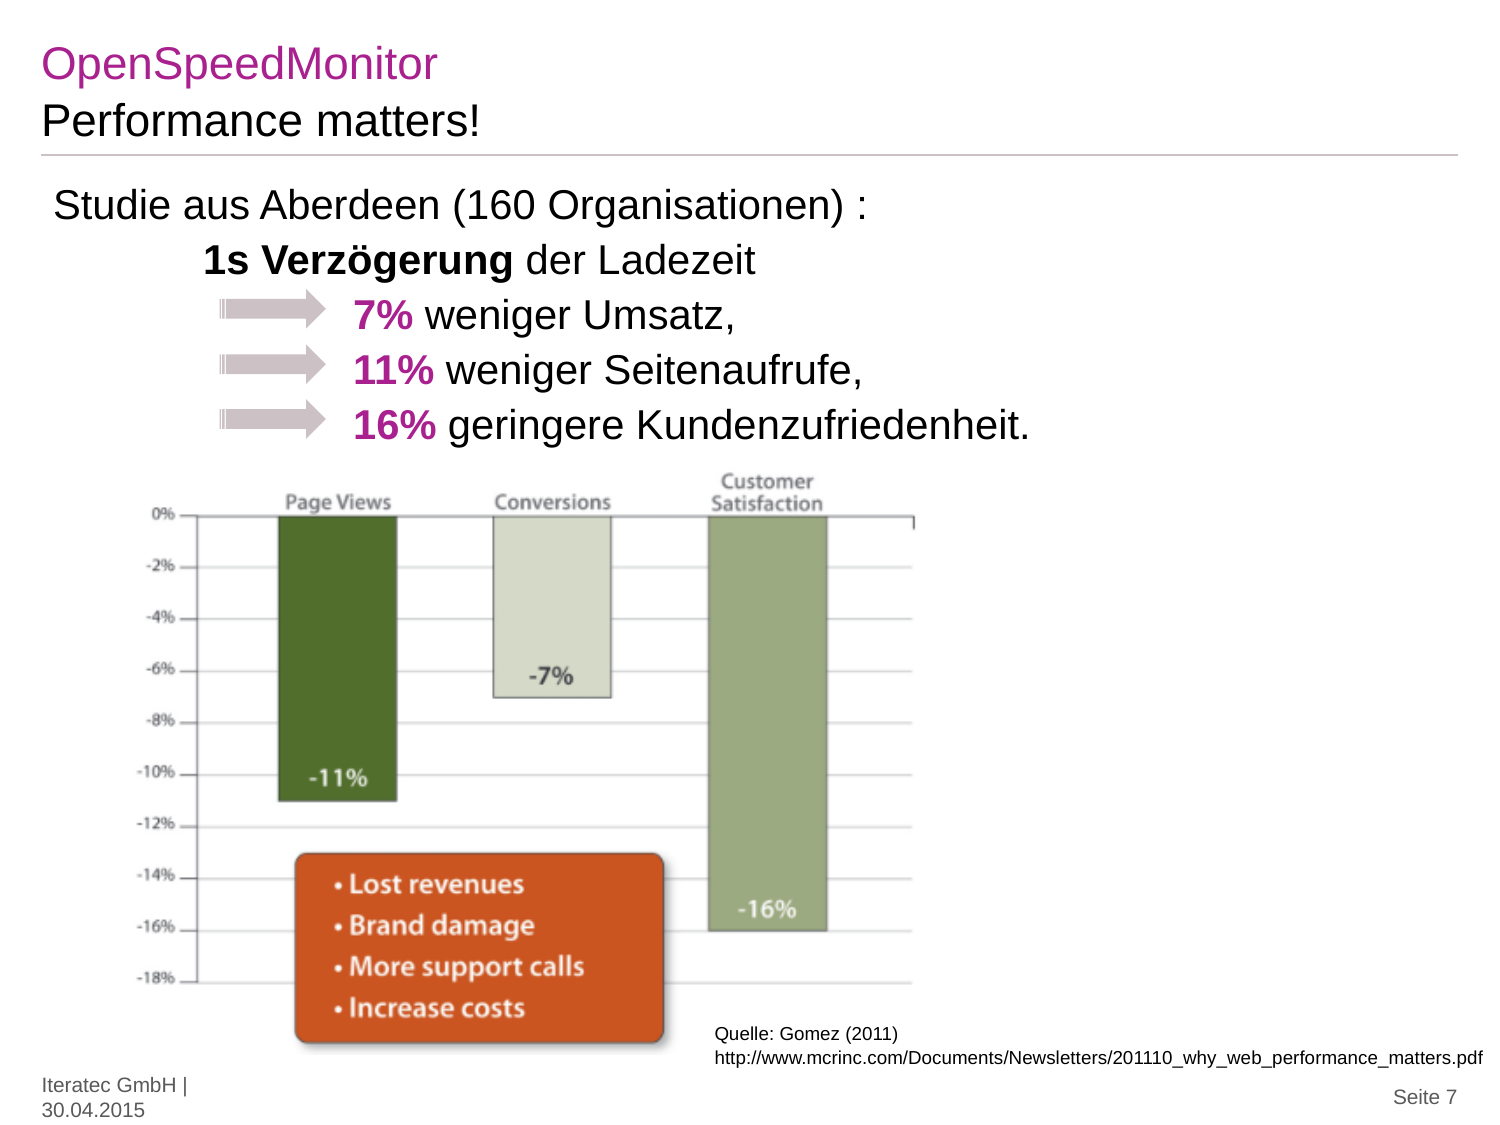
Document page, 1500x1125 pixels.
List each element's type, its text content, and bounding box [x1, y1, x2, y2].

text_box Quelle: Gomez (2011) http://www.mcrinc.com/Documents/Newsletters/201110_why_web_performance_matters.pdf [714, 1018, 1400, 1094]
text_box [216, 395, 330, 443]
text_box Studie aus Aberdeen (160 Organisationen) : 1s Verzögerung der Ladezeit 7% weniger Umsatz, 11% weniger Seitenaufrufe, 16% geringere Kundenzufriedenheit. [53, 172, 1128, 532]
title OpenSpeedMonitor [41, 30, 1459, 90]
text_box [216, 285, 330, 333]
text_box [216, 340, 330, 388]
slide_number Seite 7 [1316, 1083, 1458, 1109]
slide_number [41, 1083, 278, 1109]
list Performance matters! [41, 90, 1459, 144]
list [123, 464, 939, 1055]
